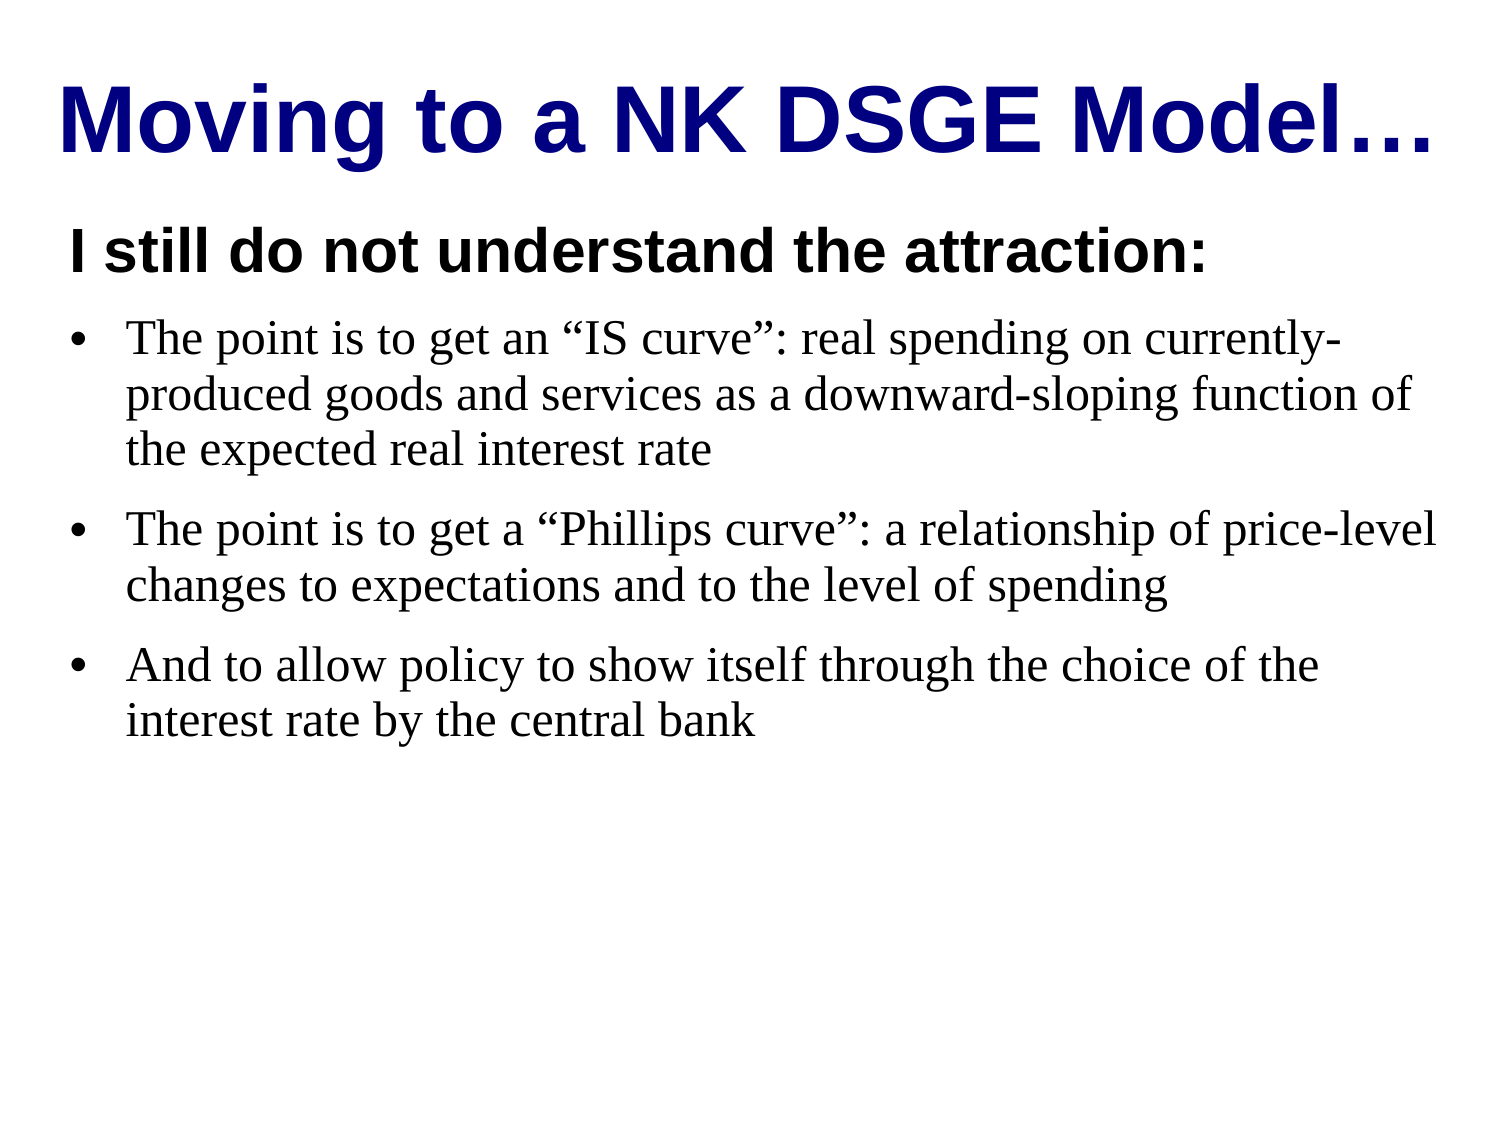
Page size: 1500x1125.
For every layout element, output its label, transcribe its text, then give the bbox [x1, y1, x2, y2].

list I still do not understand the attraction: The point is to get an “IS curve”: real spending on currently-produced goods and services as a downward-sloping function of the expected real interest rate The point is to get a “Phillips curve”: a relationship of price-level changes to expectations and to the level of spending And to allow policy to show itself through the choice of the interest rate by the central bank [61, 207, 1453, 1043]
title Moving to a NK DSGE Model… [44, 0, 1453, 209]
